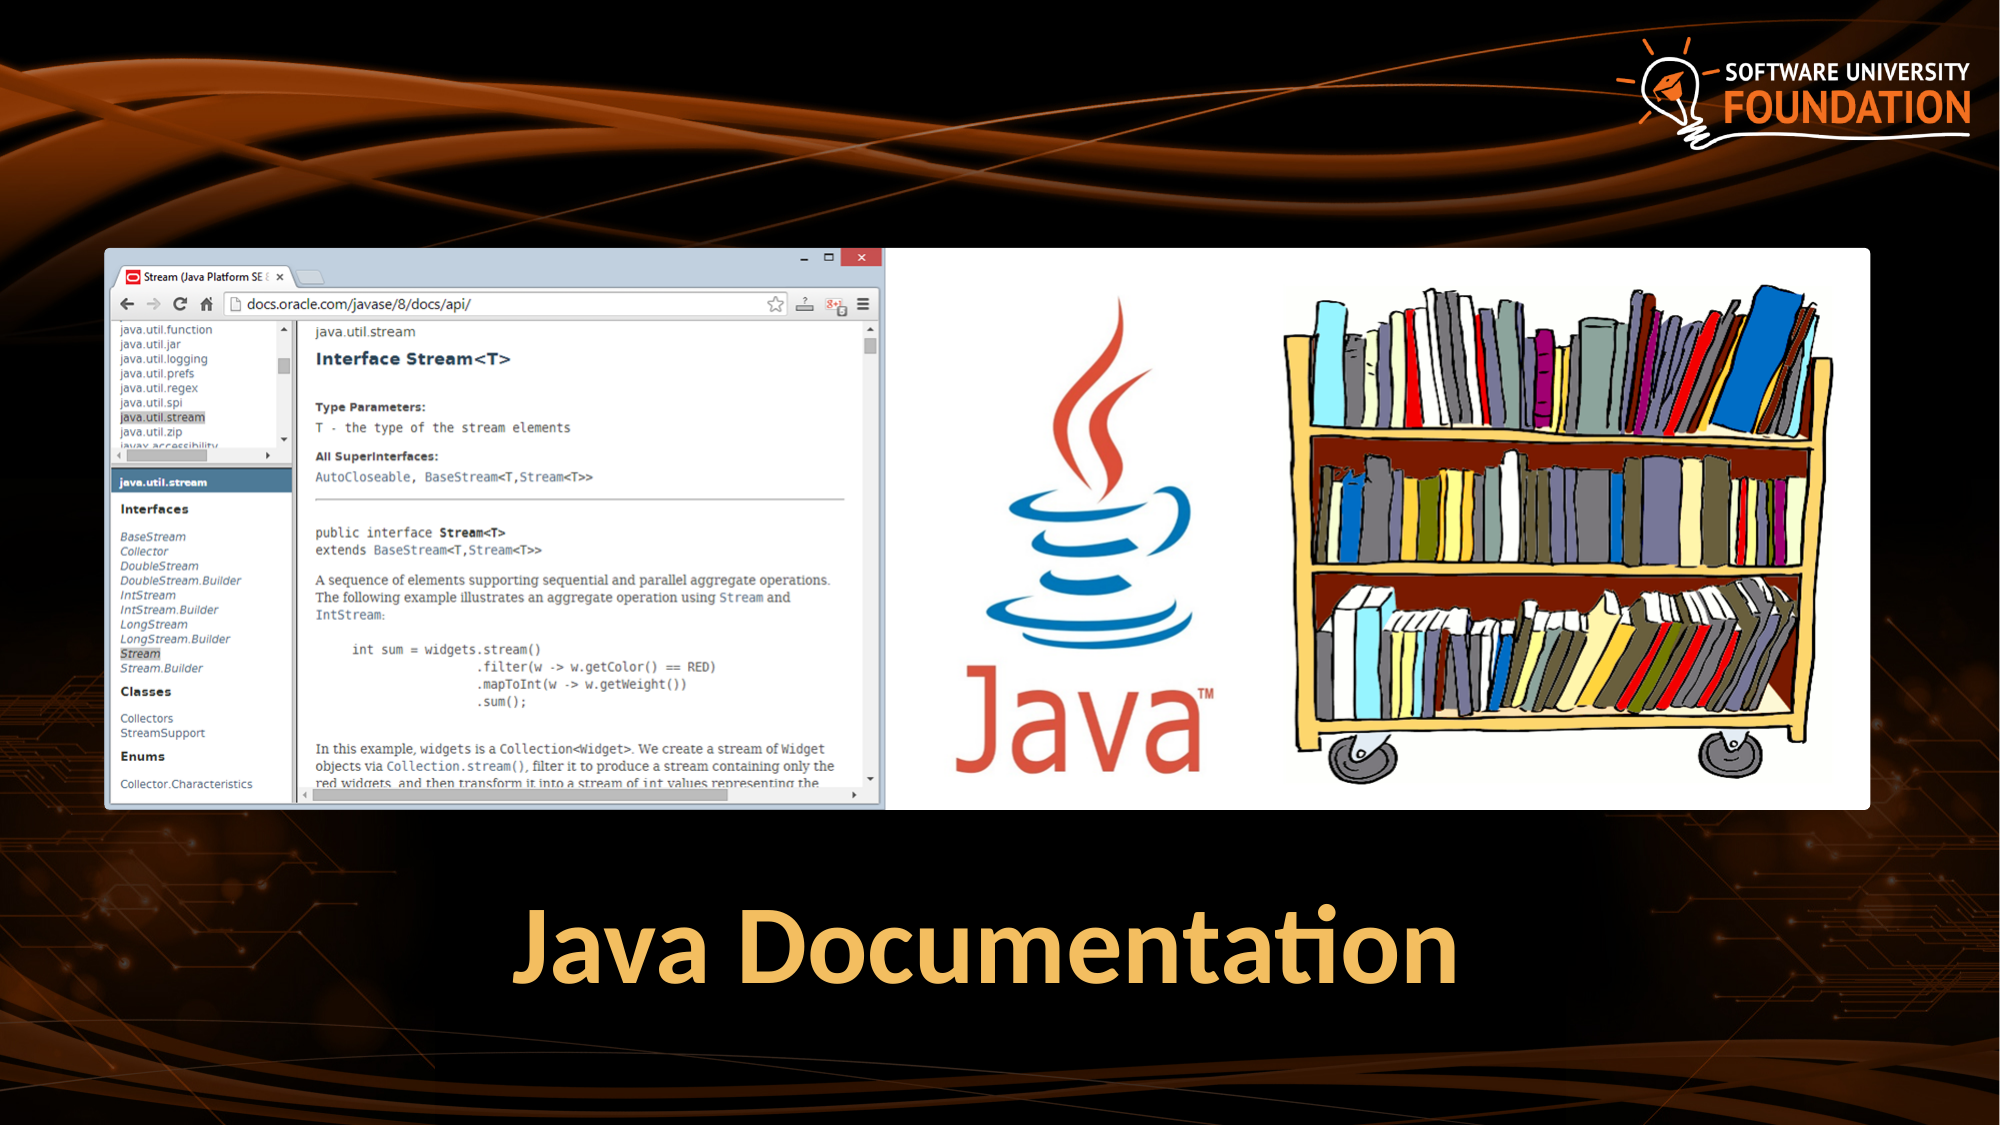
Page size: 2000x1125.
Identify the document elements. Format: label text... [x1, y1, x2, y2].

title Java Documentation [137, 885, 1838, 1013]
picture [0, 0, 2000, 1125]
